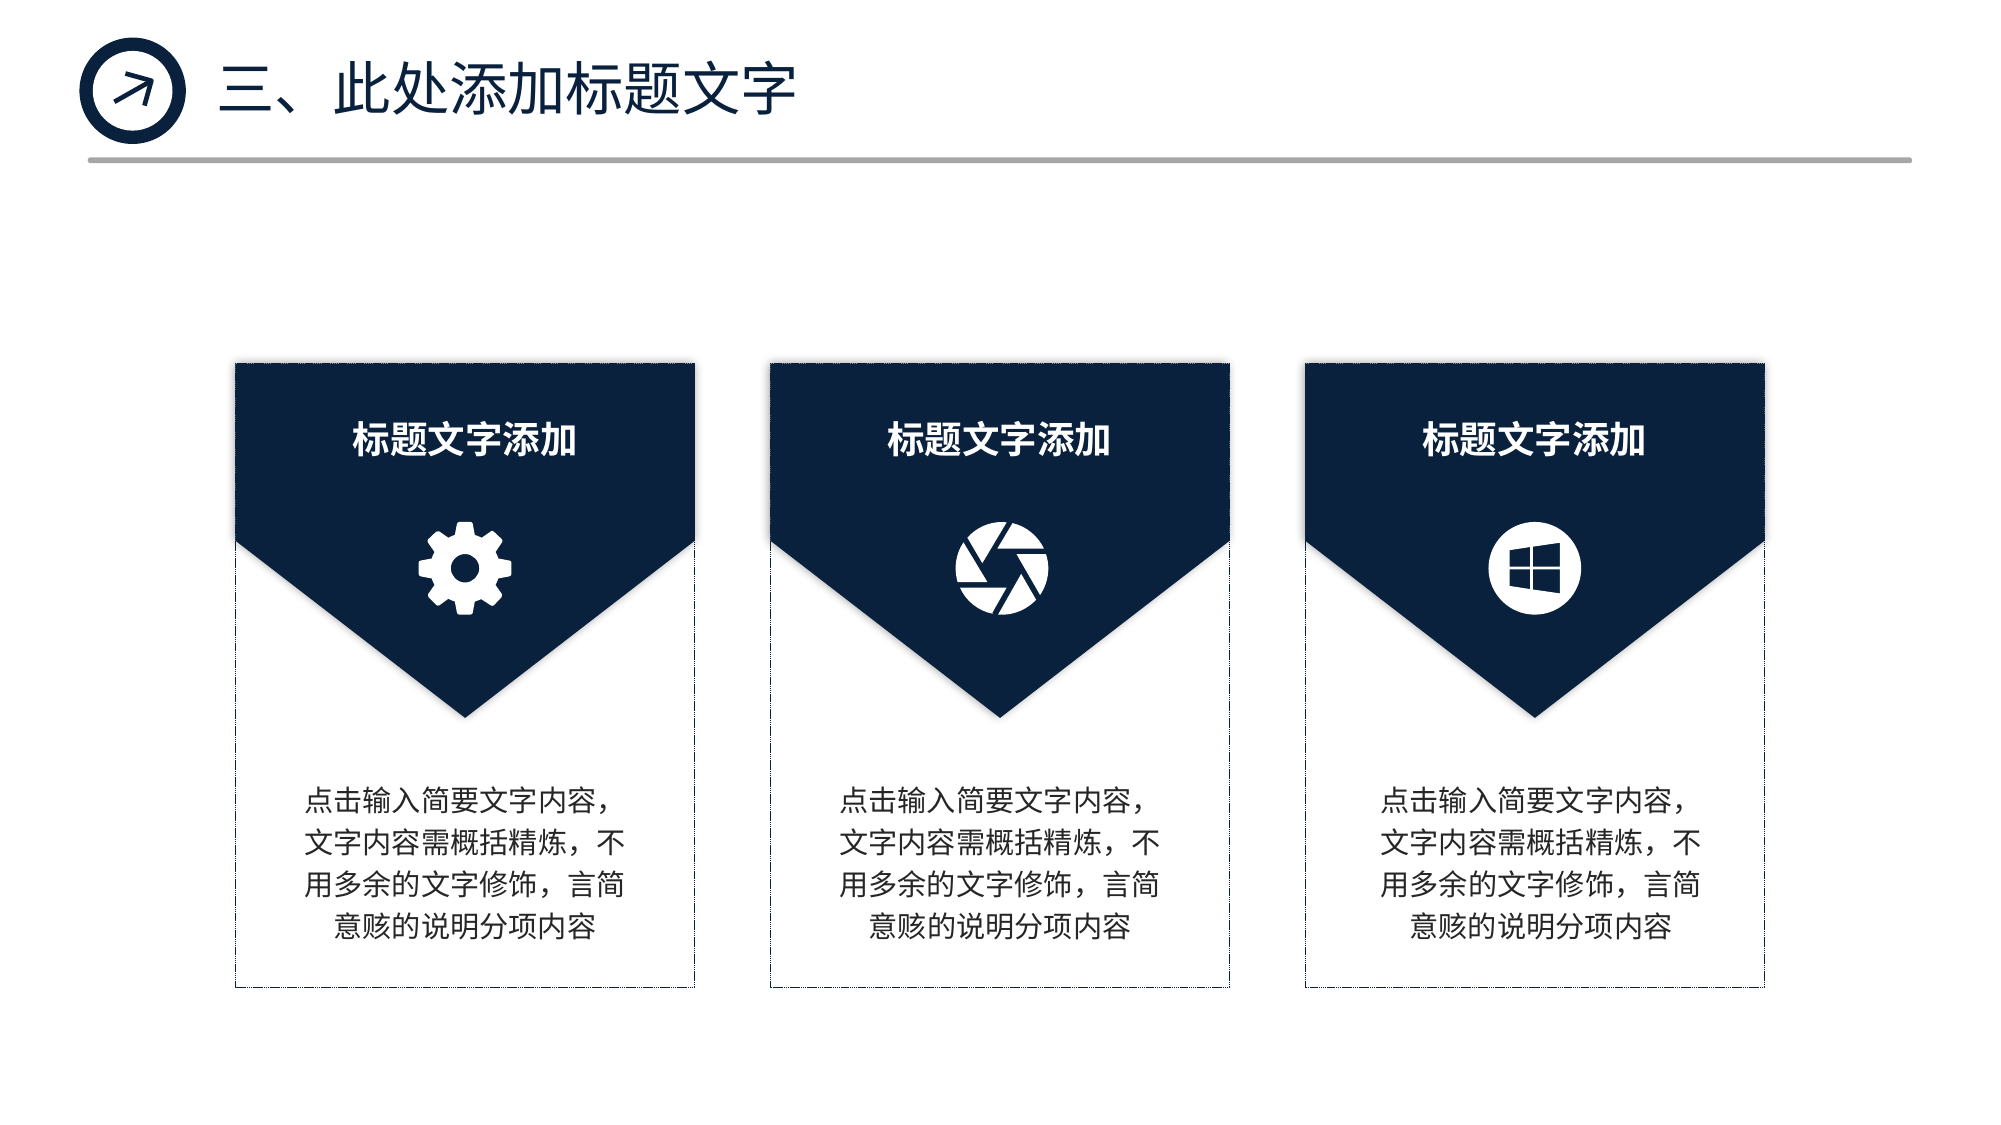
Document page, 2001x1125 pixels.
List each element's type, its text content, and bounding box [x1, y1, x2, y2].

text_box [770, 363, 1230, 987]
text_box 三、此处添加标题文字 [201, 44, 814, 130]
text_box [1305, 363, 1765, 987]
text_box [86, 156, 1914, 165]
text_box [235, 363, 695, 987]
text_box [79, 37, 186, 144]
